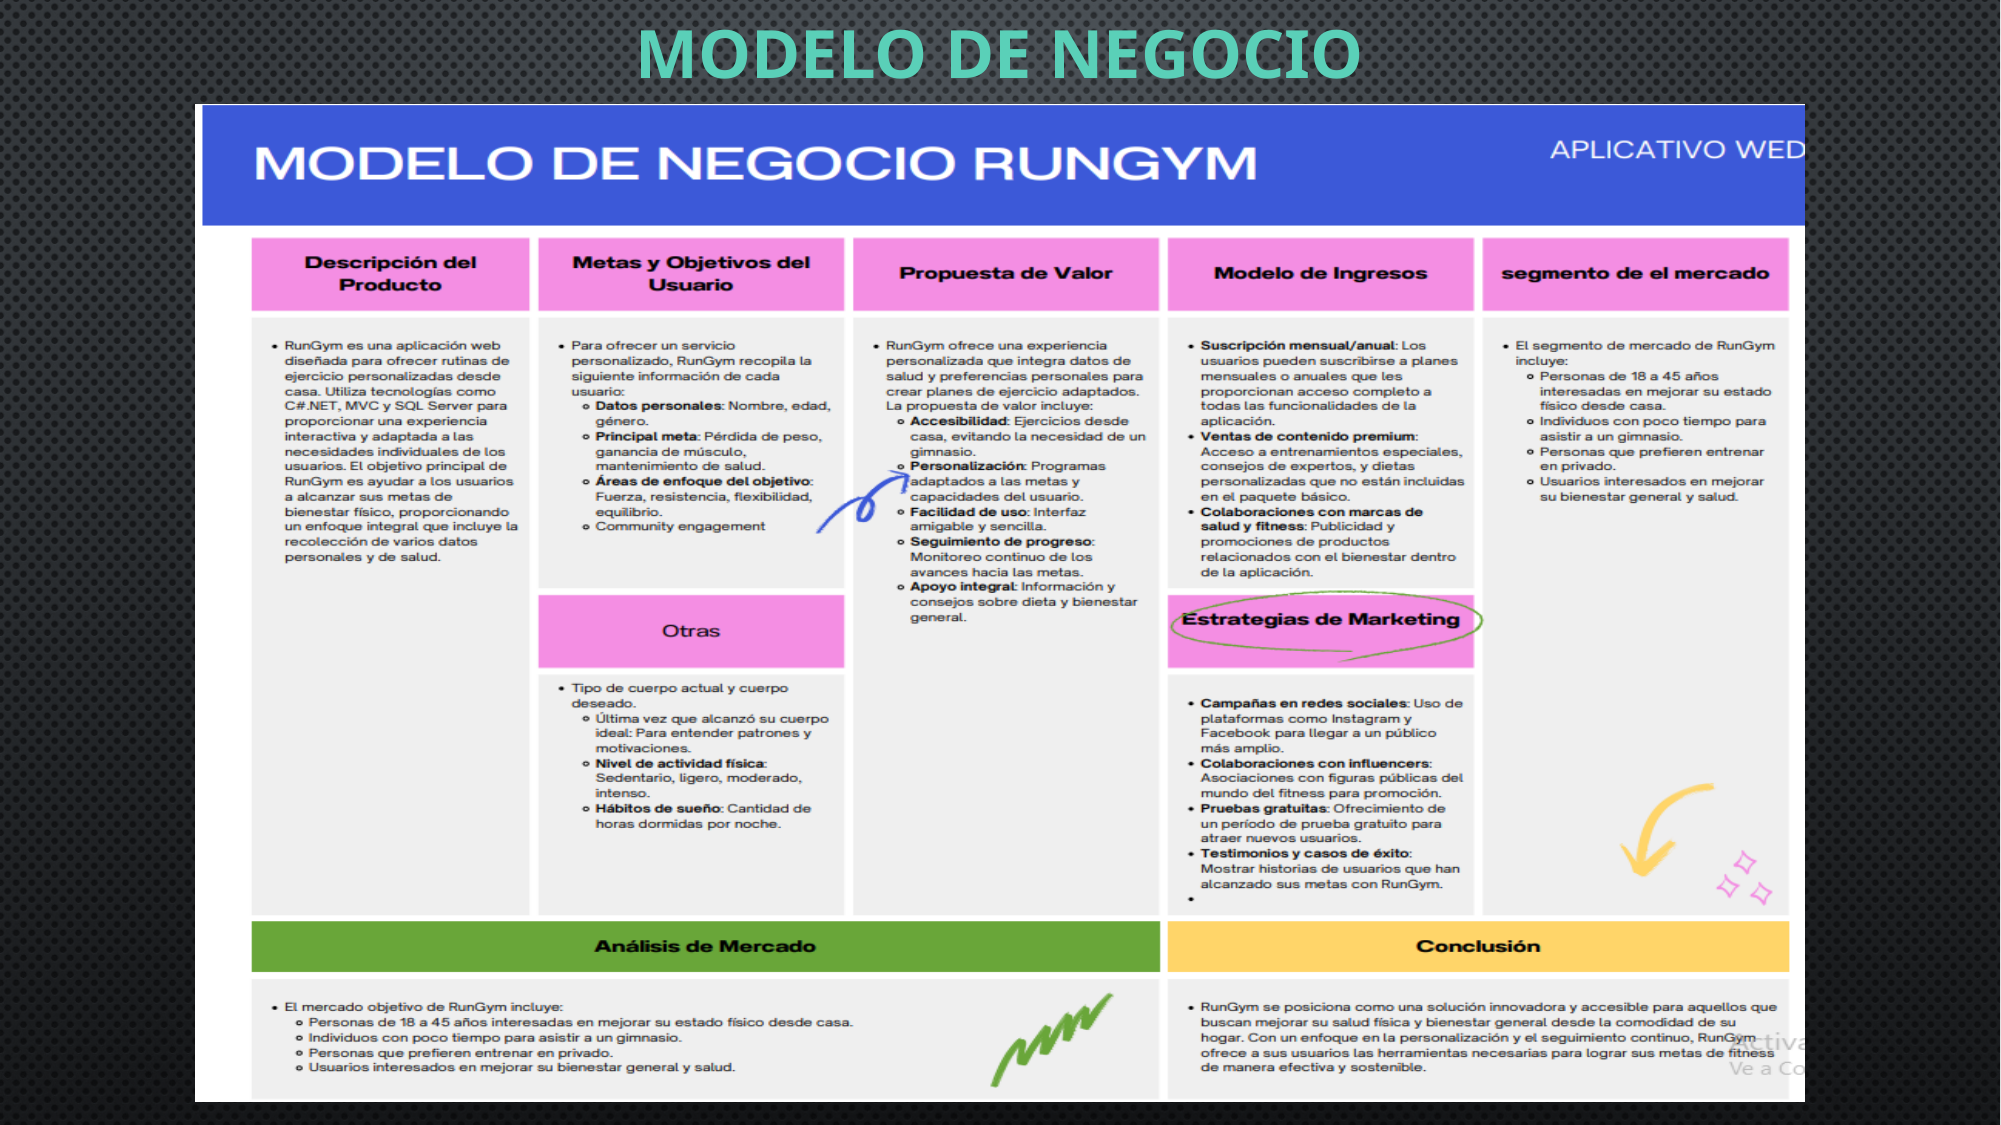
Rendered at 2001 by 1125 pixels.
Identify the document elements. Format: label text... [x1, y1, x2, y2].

picture [0, 0, 2001, 1125]
title MODELO DE NEGOCIO [244, 0, 1756, 102]
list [194, 104, 1806, 1102]
